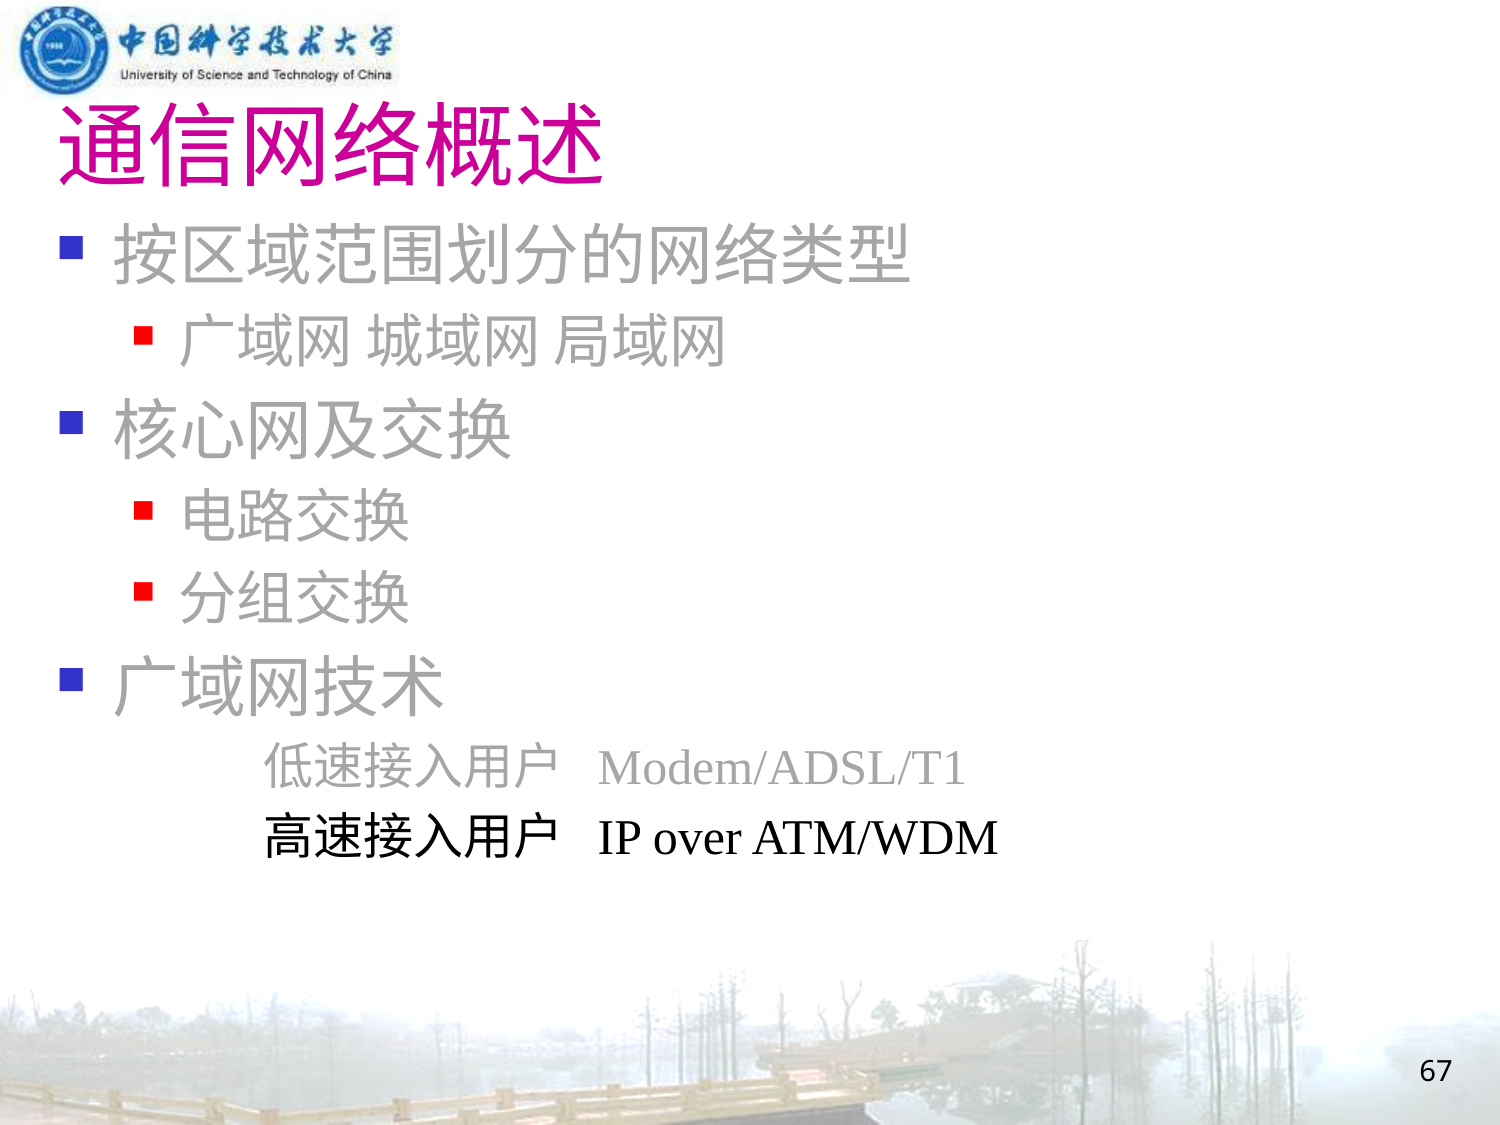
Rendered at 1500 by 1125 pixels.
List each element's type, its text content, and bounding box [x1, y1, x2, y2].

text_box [0, 940, 1500, 1125]
slide_number 67 [1154, 1023, 1468, 1100]
list 按区域范围划分的网络类型 广域网 城域网 局域网 核心网及交换 电路交换 分组交换 广域网技术 低速接入用户 Modem/ADSL/T1 高速接入用户 IP over ATM/WDM [40, 205, 1470, 1007]
picture [0, 0, 422, 103]
title 通信网络概述 [40, 34, 1468, 205]
